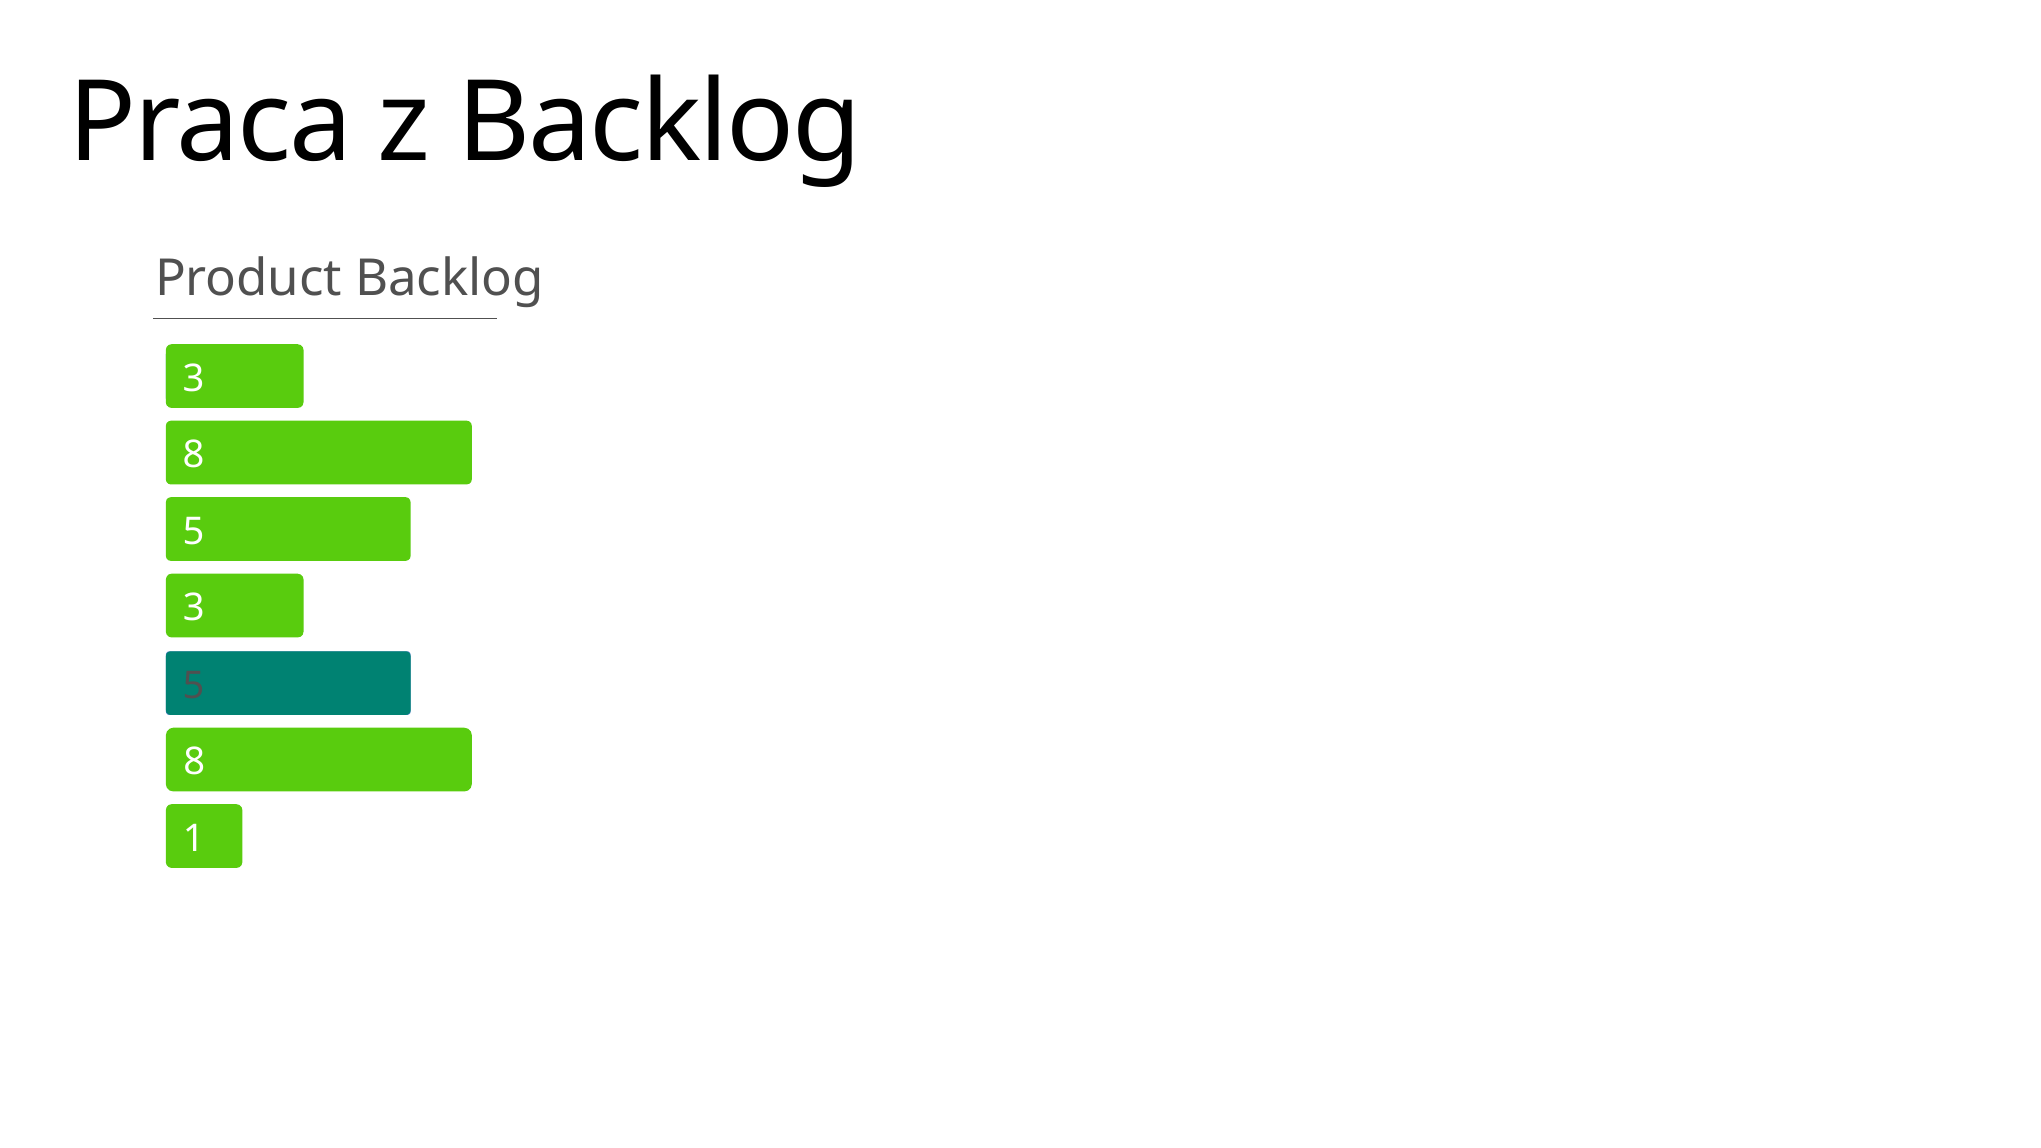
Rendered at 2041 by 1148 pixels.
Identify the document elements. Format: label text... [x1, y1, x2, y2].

text_box 3 [164, 343, 305, 409]
text_box Product Backlog [140, 237, 653, 314]
text_box 5 [164, 650, 412, 716]
text_box 8 [164, 419, 473, 486]
title Praca z Backlog [45, 48, 1996, 199]
text_box 1 [164, 803, 244, 869]
text_box 8 [164, 726, 473, 793]
text_box 5 [164, 496, 412, 562]
text_box 3 [164, 572, 305, 639]
